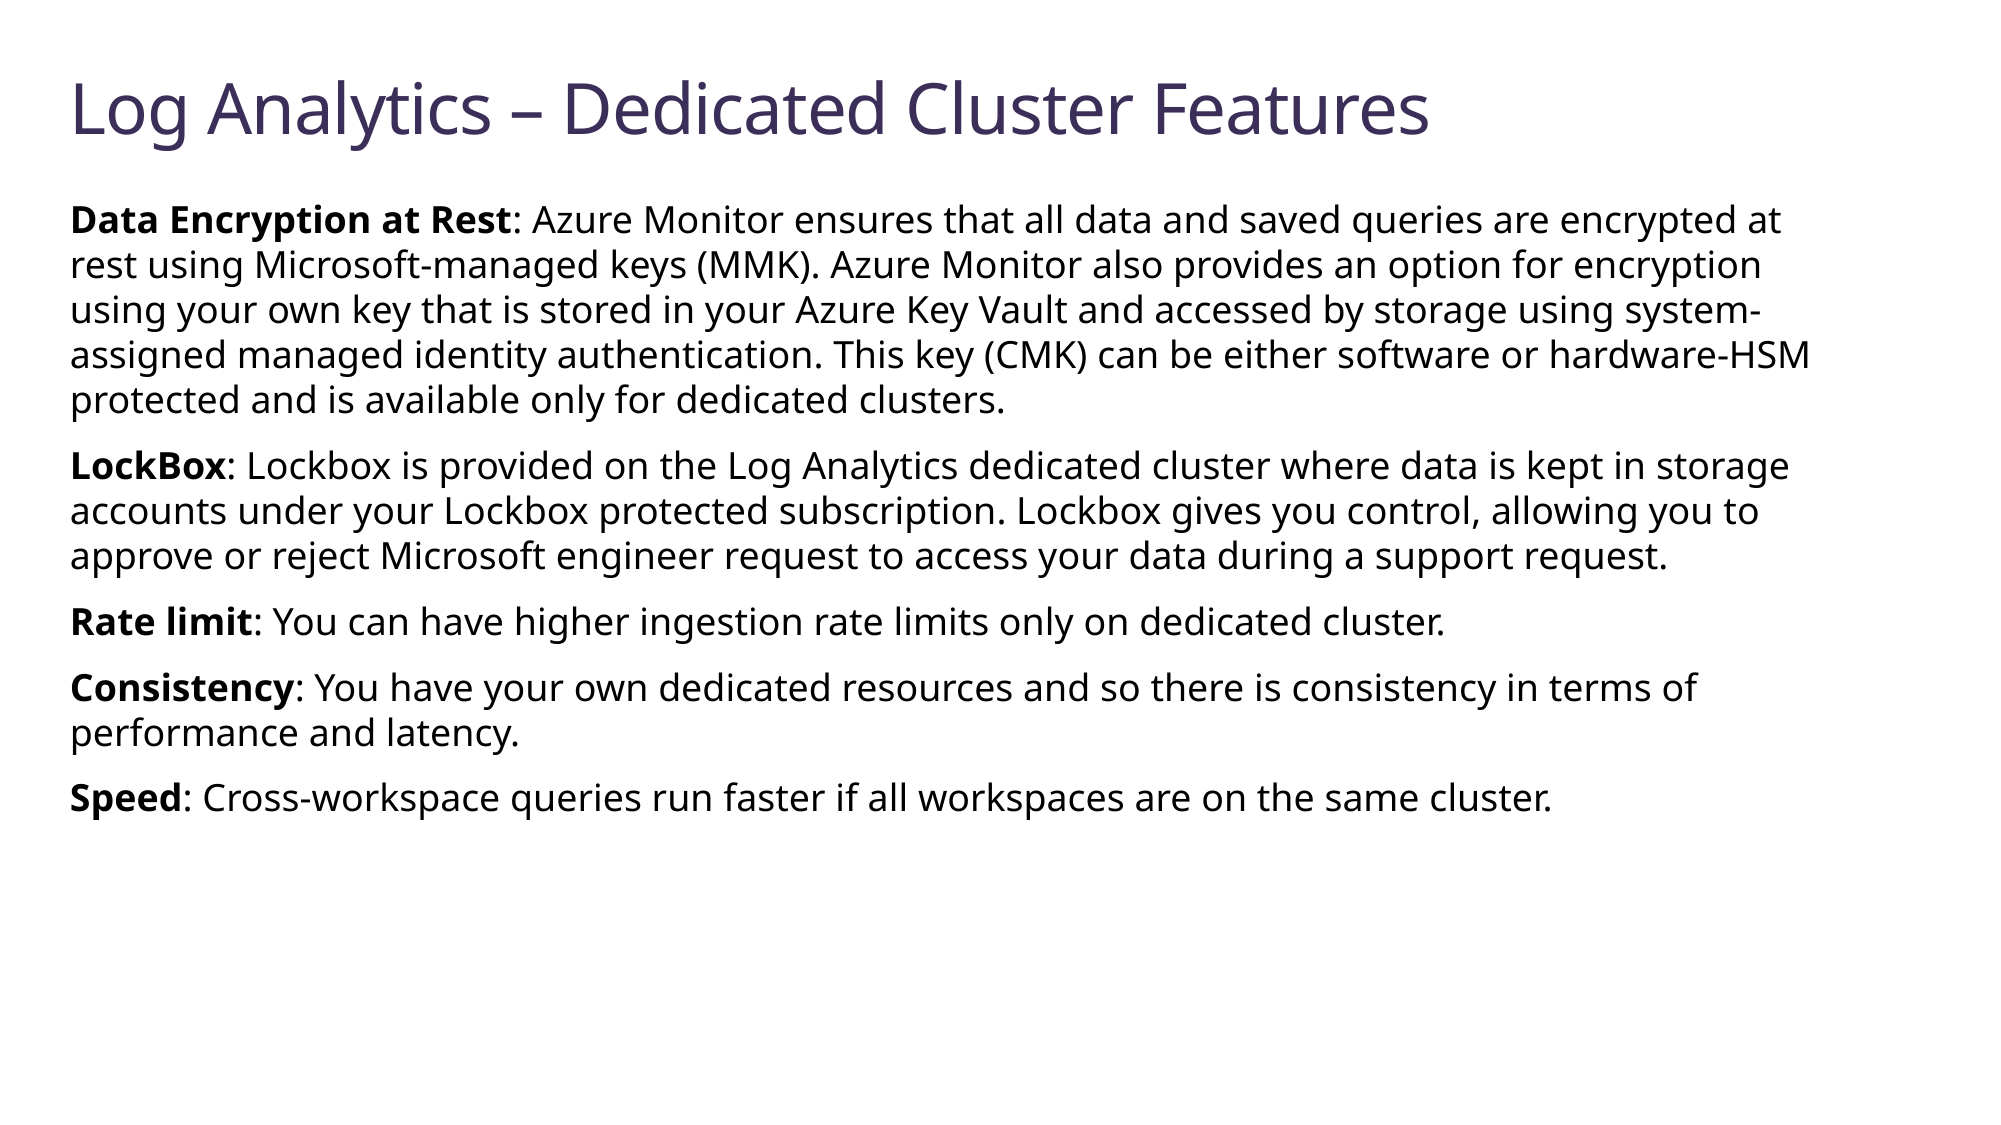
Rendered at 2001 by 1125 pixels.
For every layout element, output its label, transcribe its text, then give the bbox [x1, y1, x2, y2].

title Log Analytics – Dedicated Cluster Features [69, 36, 1631, 161]
list Data Encryption at Rest: Azure Monitor ensures that all data and saved queries are encrypted at rest using Microsoft-managed keys (MMK). Azure Monitor also provides an option for encryption using your own key that is stored in your Azure Key Vault and accessed by storage using system-assigned managed identity authentication. This key (CMK) can be either software or hardware-HSM protected and is available only for dedicated clusters. LockBox: Lockbox is provided on the Log Analytics dedicated cluster where data is kept in storage accounts under your Lockbox protected subscription. Lockbox gives you control, allowing you to approve or reject Microsoft engineer request to access your data during a support request. Rate limit: You can have higher ingestion rate limits only on dedicated cluster. Consistency: You have your own dedicated resources and so there is consistency in terms of performance and latency. Speed: Cross-workspace queries run faster if all workspaces are on the same cluster. [69, 196, 1829, 279]
